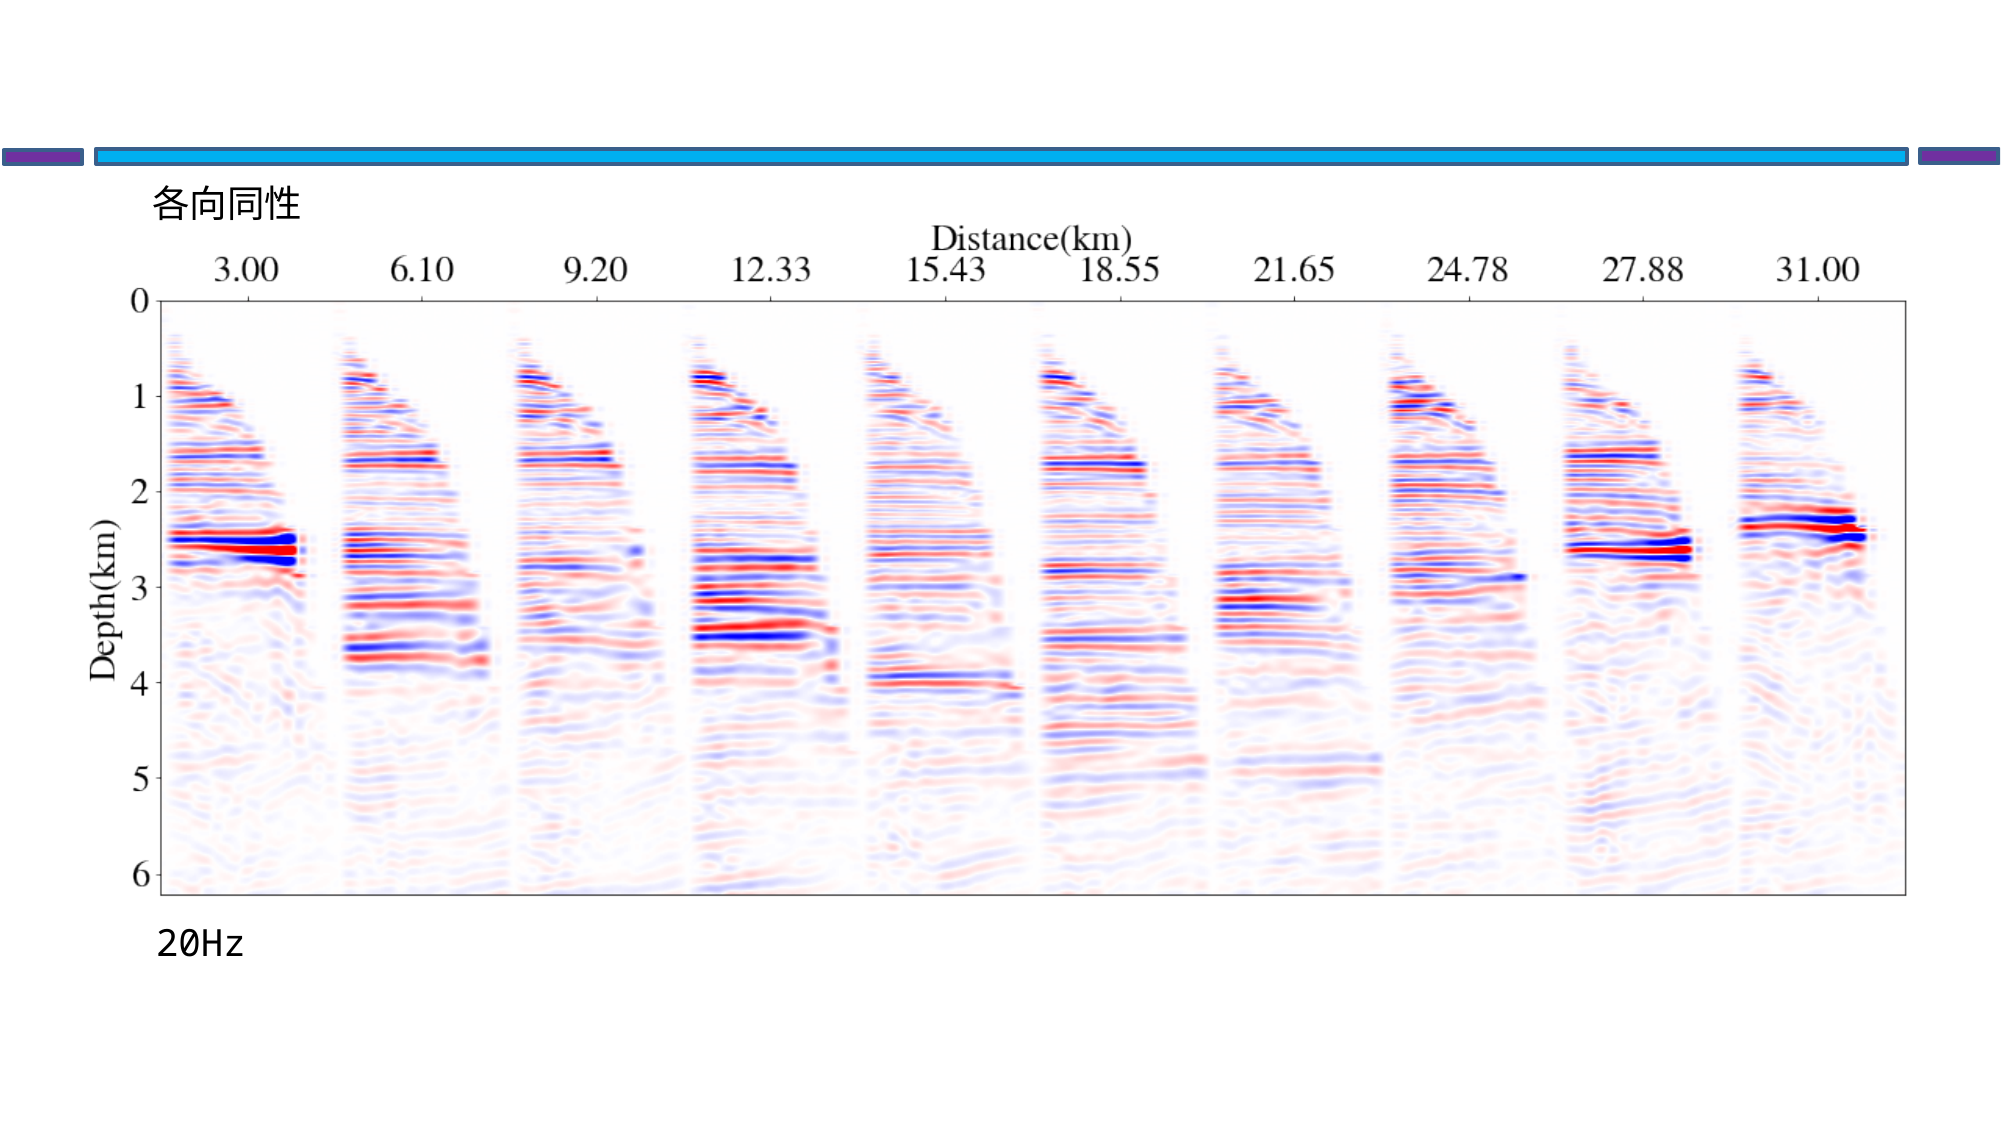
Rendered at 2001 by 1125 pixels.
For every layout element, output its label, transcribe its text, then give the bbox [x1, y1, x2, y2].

text_box 各向同性 [137, 172, 363, 212]
text_box 20Hz [141, 923, 401, 972]
picture [79, 213, 1921, 912]
